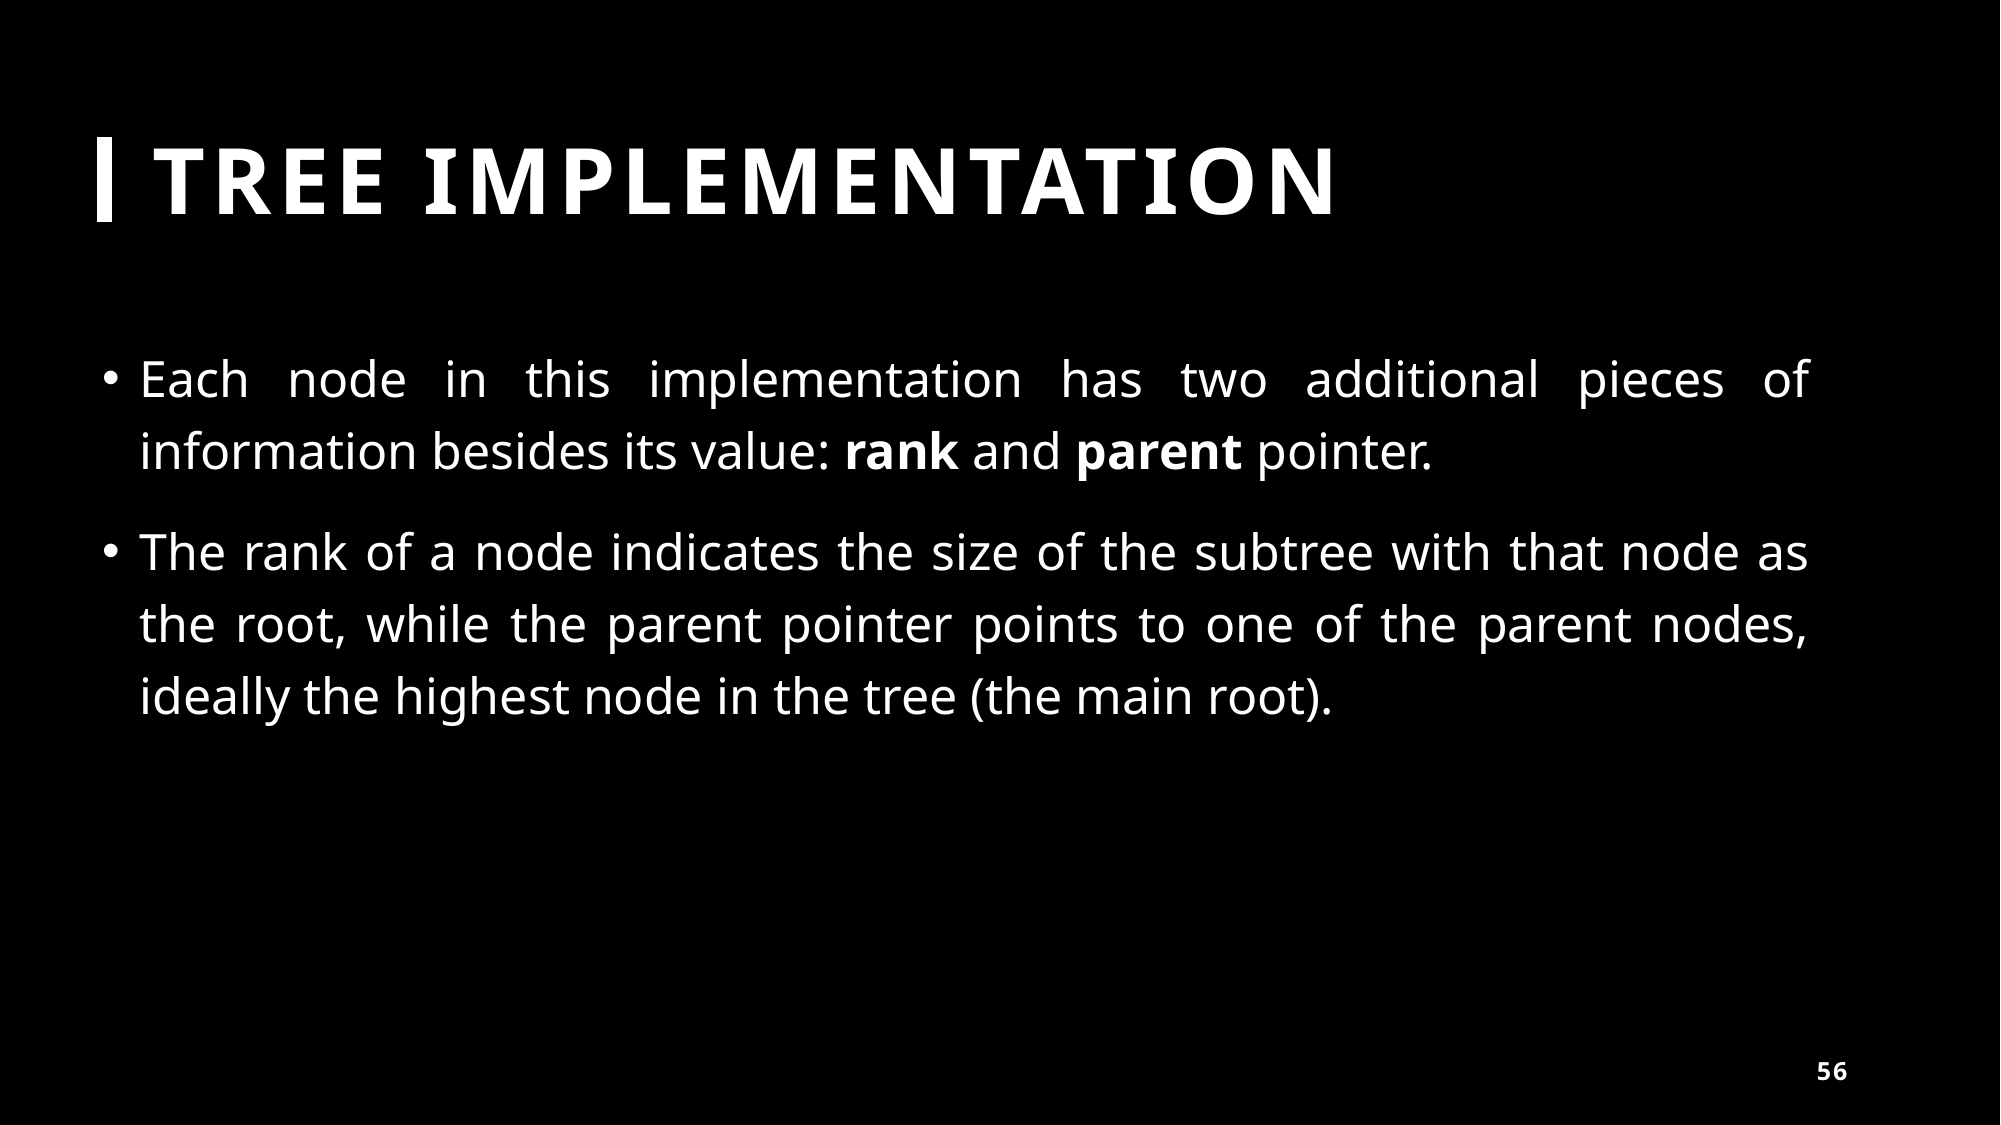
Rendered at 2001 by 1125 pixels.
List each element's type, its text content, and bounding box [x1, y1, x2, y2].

list Each node in this implementation has two additional pieces of information besides its value: rank and parent pointer. The rank of a node indicates the size of the subtree with that node as the root, while the parent pointer points to one of the parent nodes, ideally the highest node in the tree (the main root). [87, 328, 1826, 1081]
slide_number 56 [1412, 1042, 1863, 1103]
title TREE IMPLEMENTATION [137, 92, 1976, 278]
